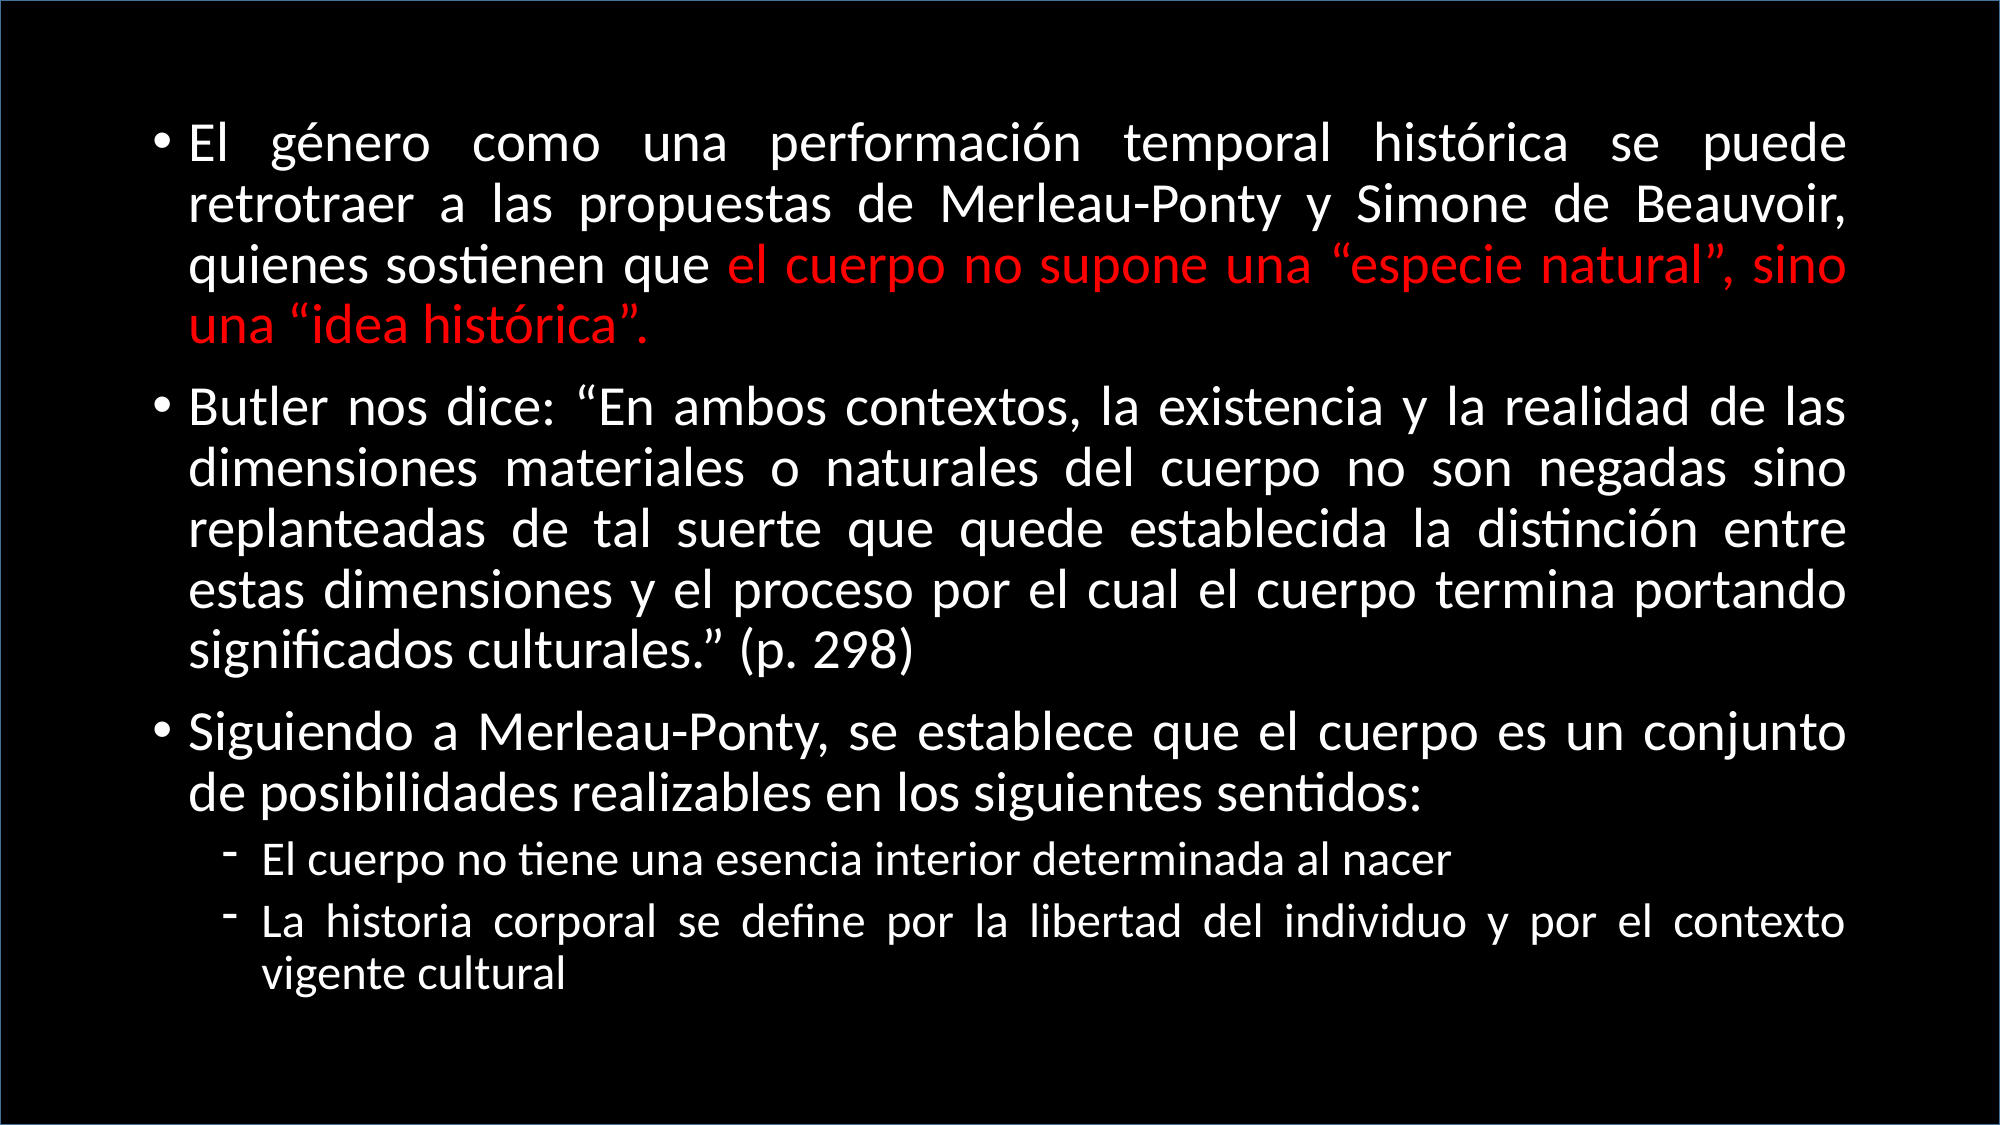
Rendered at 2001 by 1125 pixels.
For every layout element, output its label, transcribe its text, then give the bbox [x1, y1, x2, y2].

list El género como una performación temporal histórica se puede retrotraer a las propuestas de Merleau-Ponty y Simone de Beauvoir, quienes sostienen que el cuerpo no supone una “especie natural”, sino una “idea histórica”. Butler nos dice: “En ambos contextos, la existencia y la realidad de las dimensiones materiales o naturales del cuerpo no son negadas sino replanteadas de tal suerte que quede establecida la distinción entre estas dimensiones y el proceso por el cual el cuerpo termina portando significados culturales.” (p. 298) Siguiendo a Merleau-Ponty, se establece que el cuerpo es un conjunto de posibilidades realizables en los siguientes sentidos: El cuerpo no tiene una esencia interior determinada al nacer La historia corporal se define por la libertad del individuo y por el contexto vigente cultural [137, 104, 1863, 1014]
text_box [0, 0, 2000, 1125]
